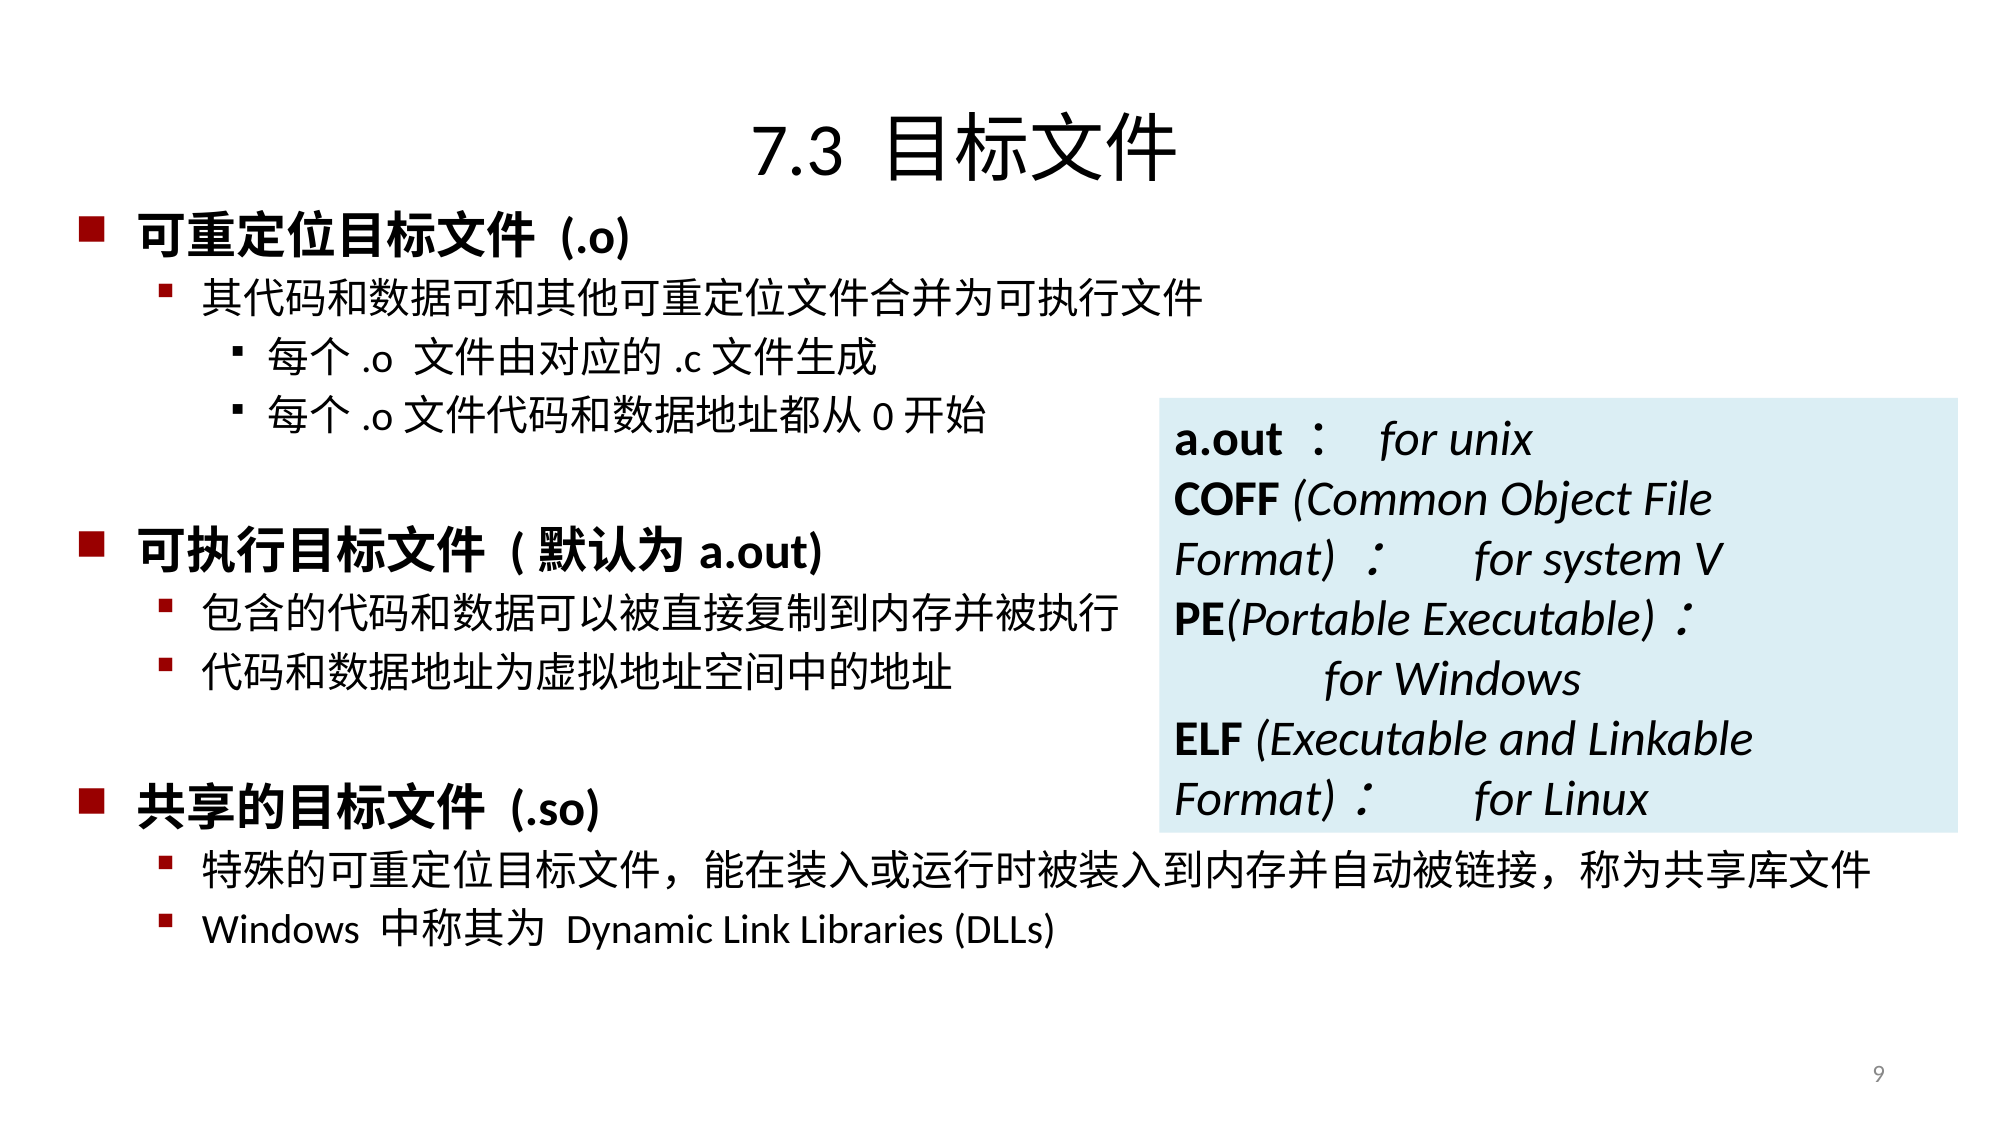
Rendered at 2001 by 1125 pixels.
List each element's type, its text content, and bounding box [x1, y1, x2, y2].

text_box a.out ： for unix COFF (Common Object File Format) ： for system V PE(Portable Executable)： for Windows ELF (Executable and Linkable Format)： for Linux [1159, 397, 1958, 833]
text_box 可重定位目标文件 (.o) 其代码和数据可和其他可重定位文件合并为可执行文件 每个.o 文件由对应的.c文件生成 每个.o文件代码和数据地址都从0开始 可执行目标文件 (默认为a.out) 包含的代码和数据可以被直接复制到内存并被执行 代码和数据地址为虚拟地址空间中的地址 共享的目标文件 (.so) 特殊的可重定位目标文件，能在装入或运行时被装入到内存并自动被链接，称为共享库文件 Windows 中称其为 Dynamic Link Libraries (DLLs) [65, 196, 1944, 1040]
slide_number 9 [1433, 1042, 1900, 1103]
title 7.3 目标文件 [65, 98, 1866, 193]
